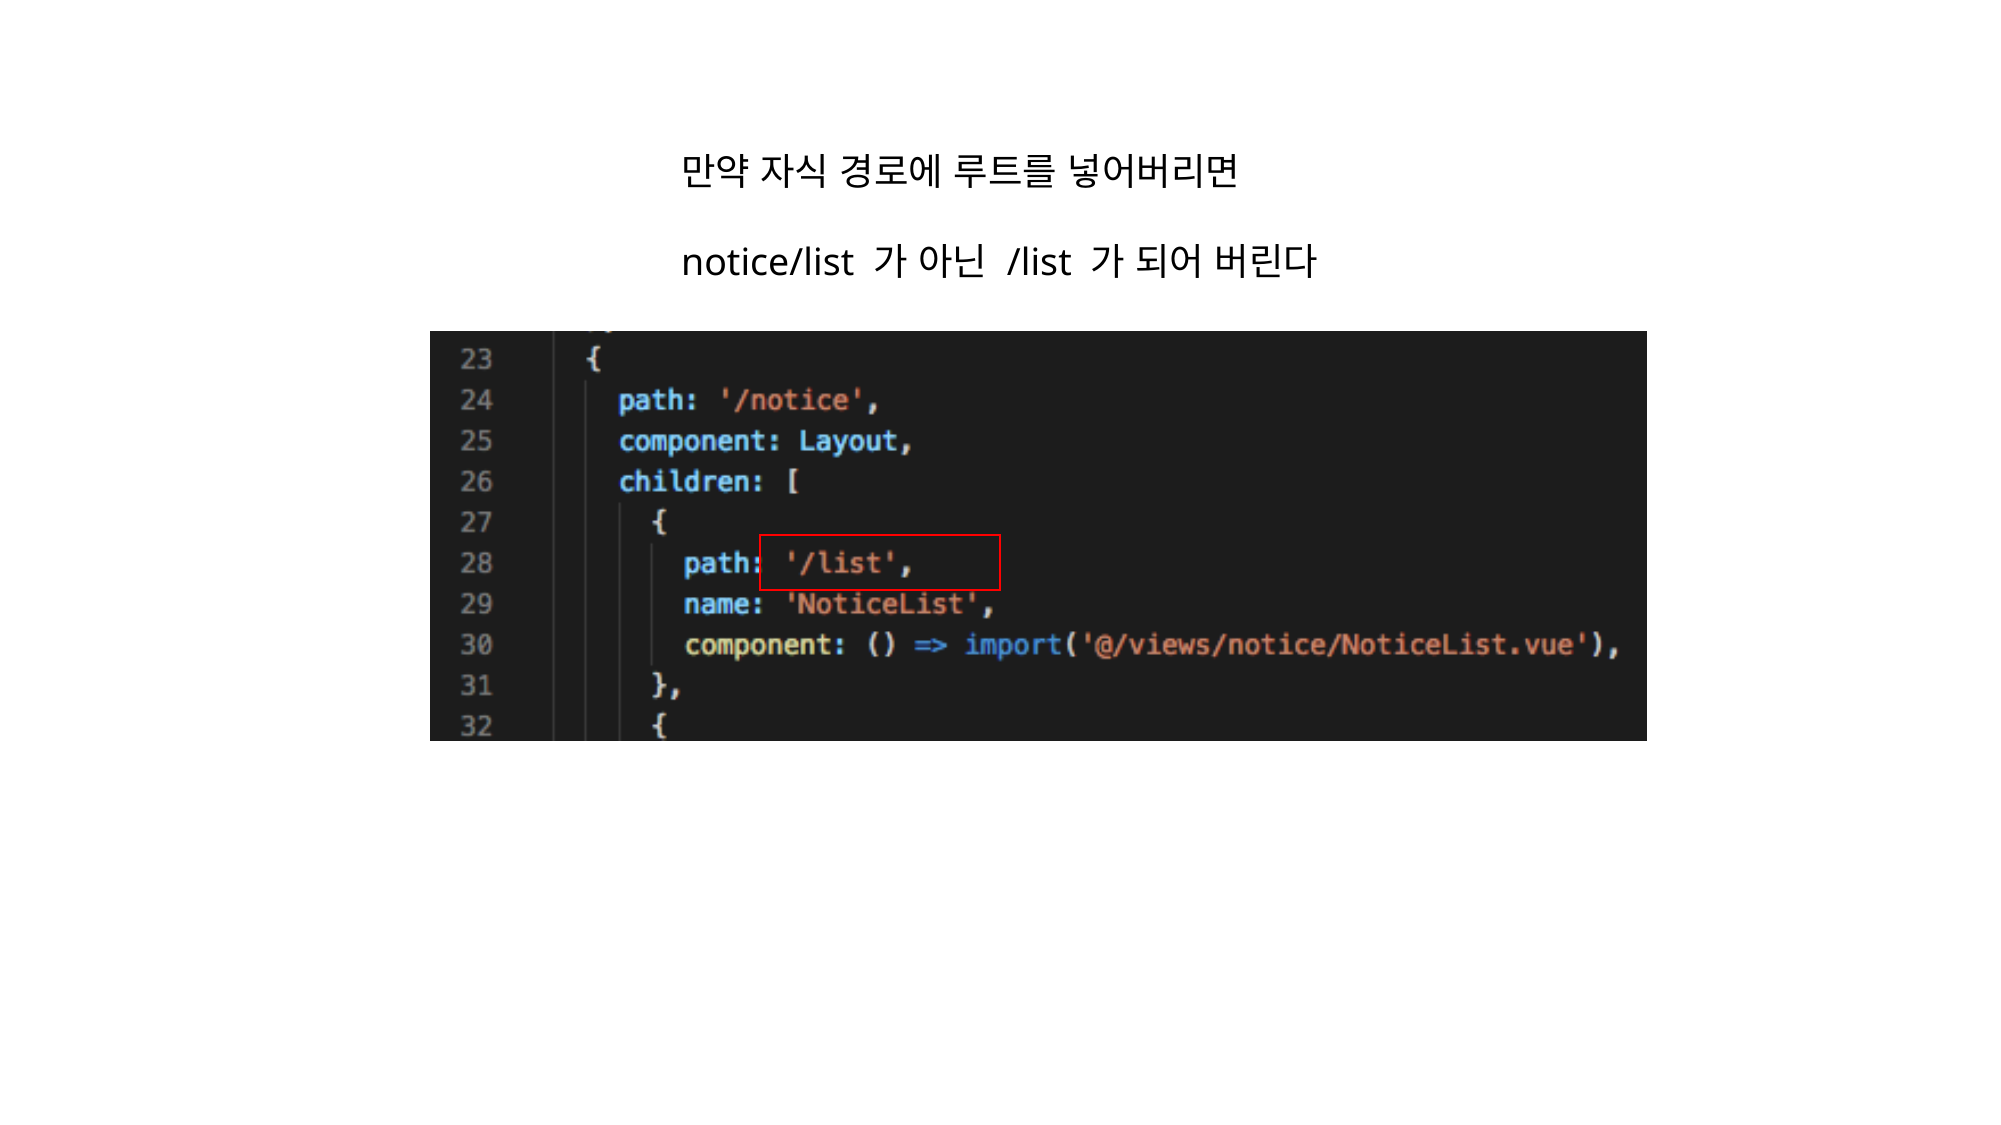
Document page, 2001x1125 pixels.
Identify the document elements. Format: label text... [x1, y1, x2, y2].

text_box 만약 자식 경로에 루트를 넣어버리면 notice/list 가 아닌 /list 가 되어 버린다 [666, 140, 1334, 291]
picture [430, 331, 1647, 741]
